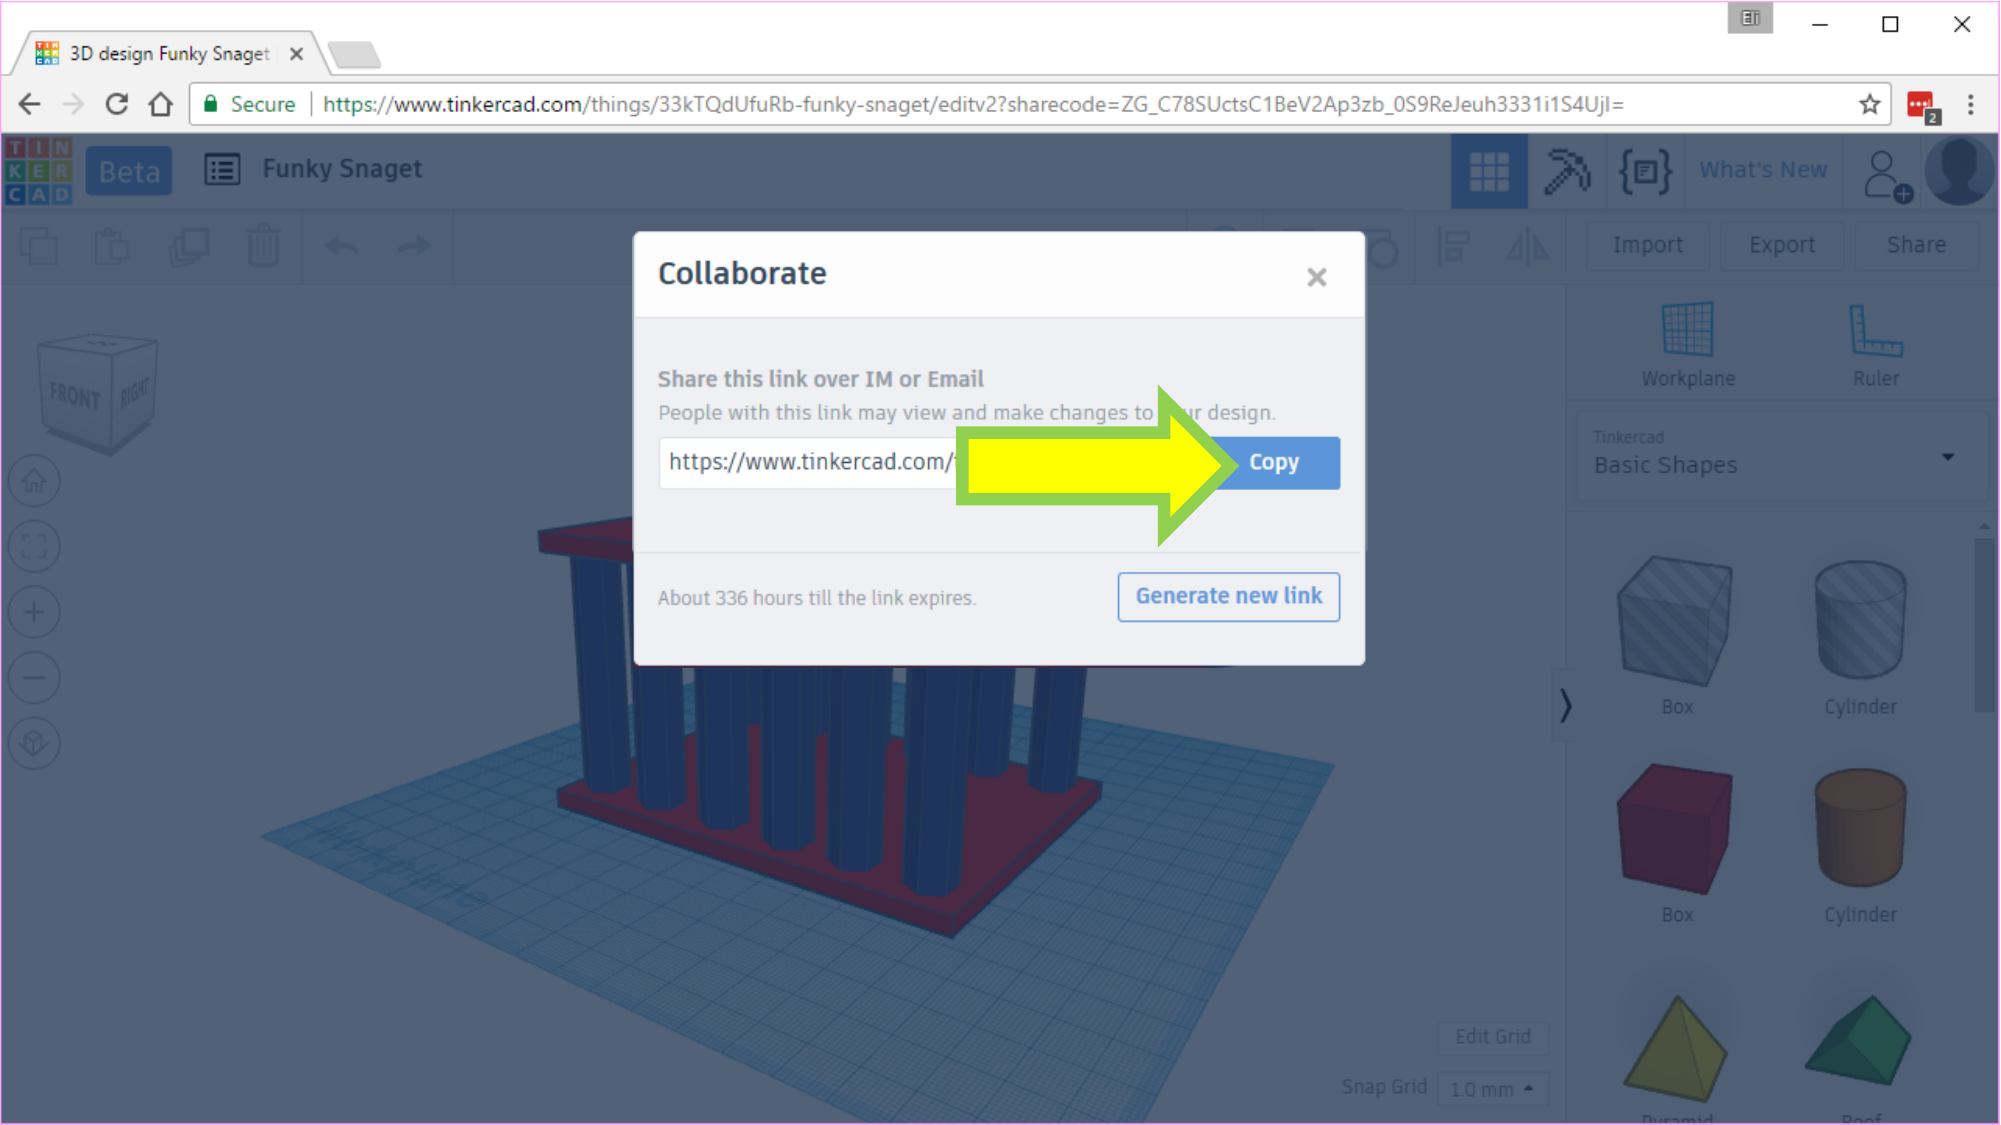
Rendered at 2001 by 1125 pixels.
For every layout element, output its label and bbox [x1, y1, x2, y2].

text_box [0, 1, 2000, 1125]
